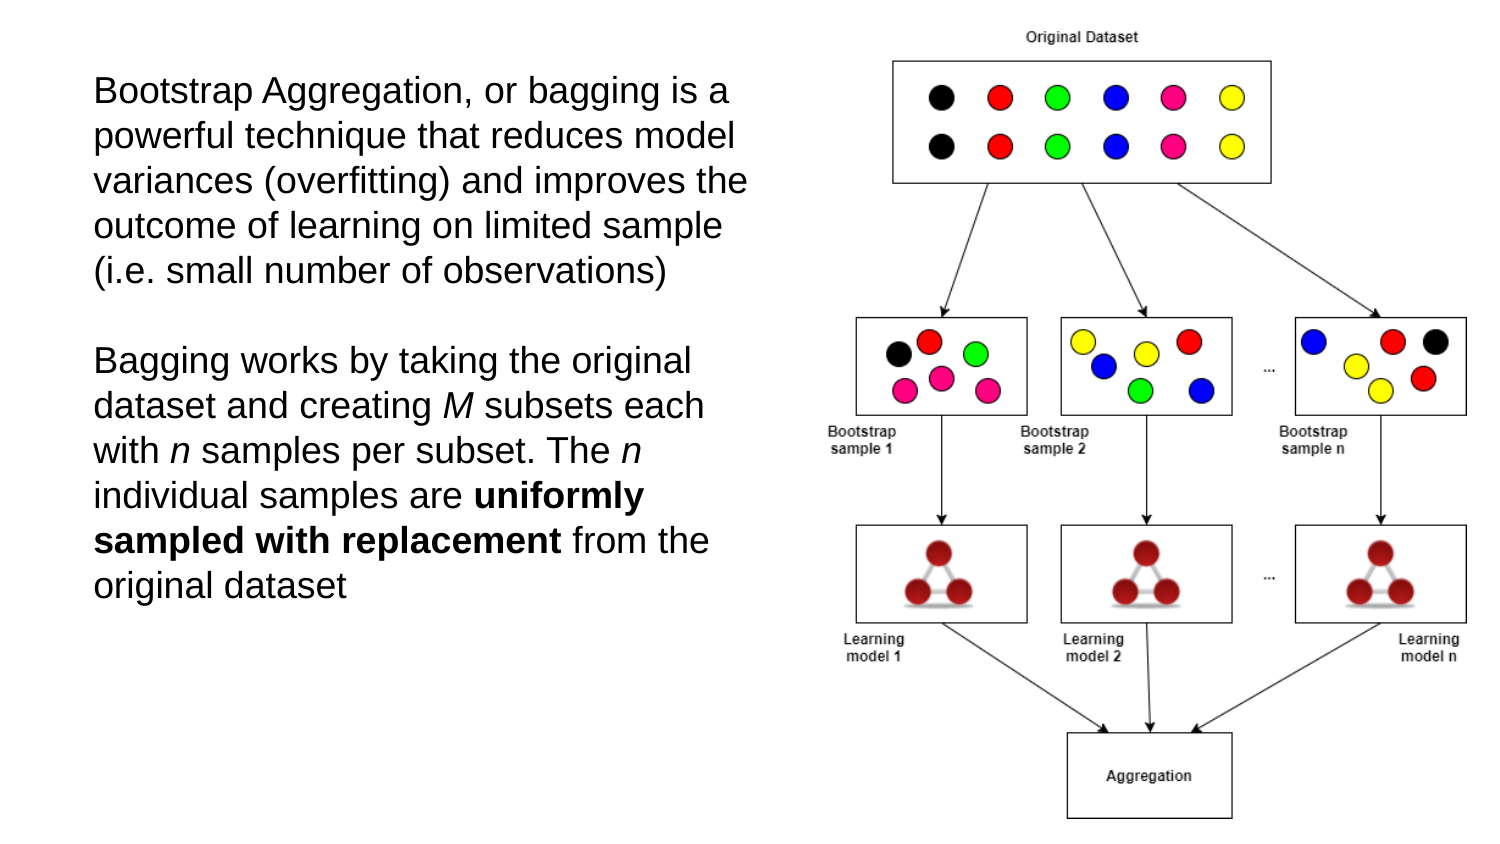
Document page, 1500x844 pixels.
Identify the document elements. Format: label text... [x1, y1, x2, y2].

text_box Bootstrap Aggregation, or bagging is a powerful technique that reduces model variances (overfitting) and improves the outcome of learning on limited sample (i.e. small number of observations) Bagging works by taking the original dataset and creating M subsets each with n samples per subset. The n individual samples are uniformly sampled with replacement from the original dataset [78, 50, 766, 791]
picture [807, 24, 1468, 819]
